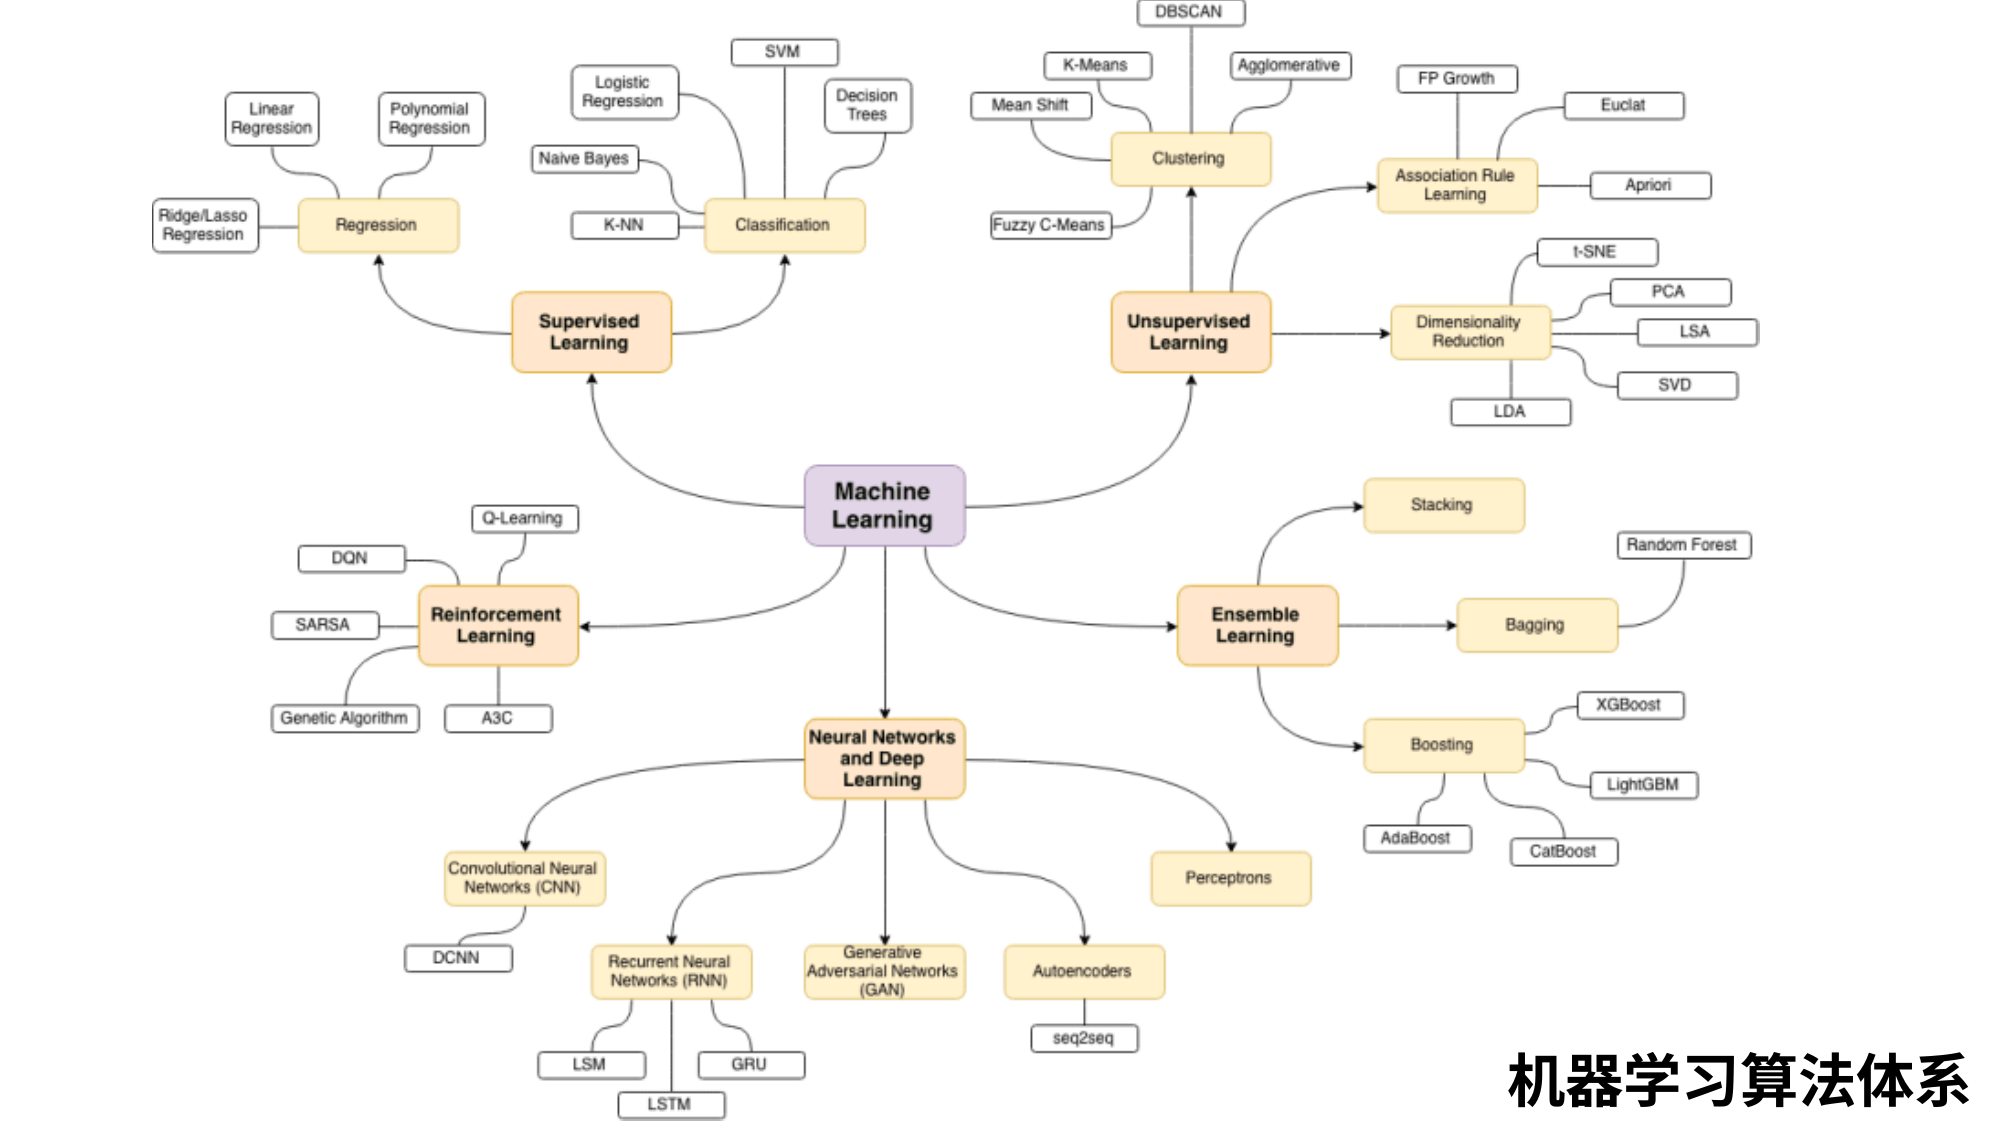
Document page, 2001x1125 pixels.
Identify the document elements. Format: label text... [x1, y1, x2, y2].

text_box 机器学习算法体系 [1765, 1036, 1989, 1122]
picture [152, 0, 1760, 1122]
